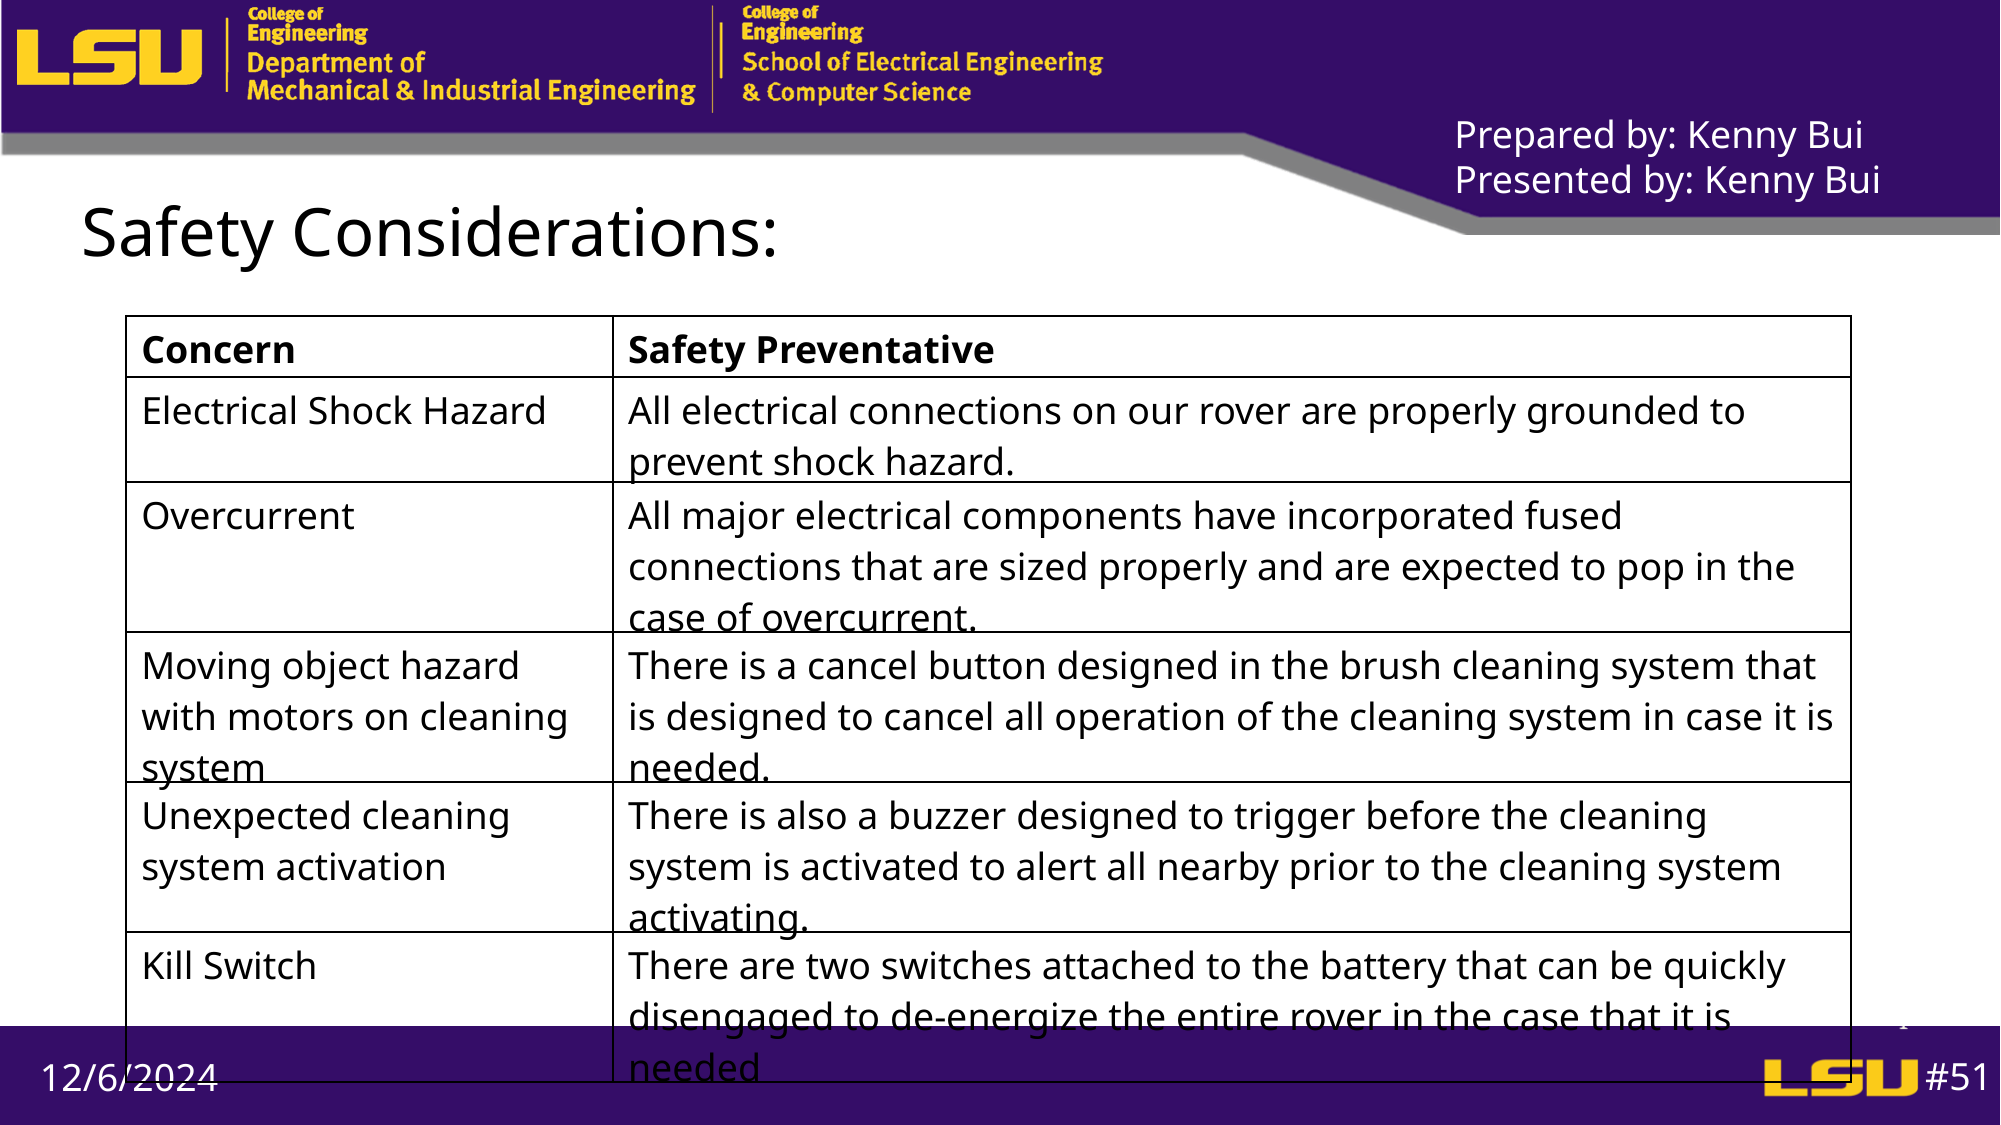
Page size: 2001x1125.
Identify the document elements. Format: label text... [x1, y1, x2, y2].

table_cell Electrical Shock Hazard [127, 378, 612, 481]
table_cell There is also a buzzer designed to trigger before the cleaning system is activated to alert all nearby prior to the cleaning system activating. [614, 783, 1850, 931]
table_cell All electrical connections on our rover are properly grounded to prevent shock hazard. [614, 378, 1850, 481]
table_cell All major electrical components have incorporated fused connections that are sized properly and are expected to pop in the case of overcurrent. [614, 483, 1850, 631]
table_cell There are two switches attached to the battery that can be quickly disengaged to de-energize the entire rover in the case that it is needed [614, 933, 1850, 1026]
picture [0, 0, 2000, 235]
table_cell Kill Switch [127, 933, 612, 1026]
picture [0, 1026, 2000, 1125]
table_header Concern [127, 317, 612, 376]
table_header Safety Preventative [614, 317, 1850, 376]
table_cell There is a cancel button designed in the brush cleaning system that is designed to cancel all operation of the cleaning system in case it is needed. [614, 633, 1850, 781]
table_cell Moving object hazard with motors on cleaning system [127, 633, 612, 781]
table_cell Unexpected cleaning system activation [127, 783, 612, 931]
title Safety Considerations: [66, 235, 1792, 344]
table_cell Overcurrent [127, 483, 612, 631]
